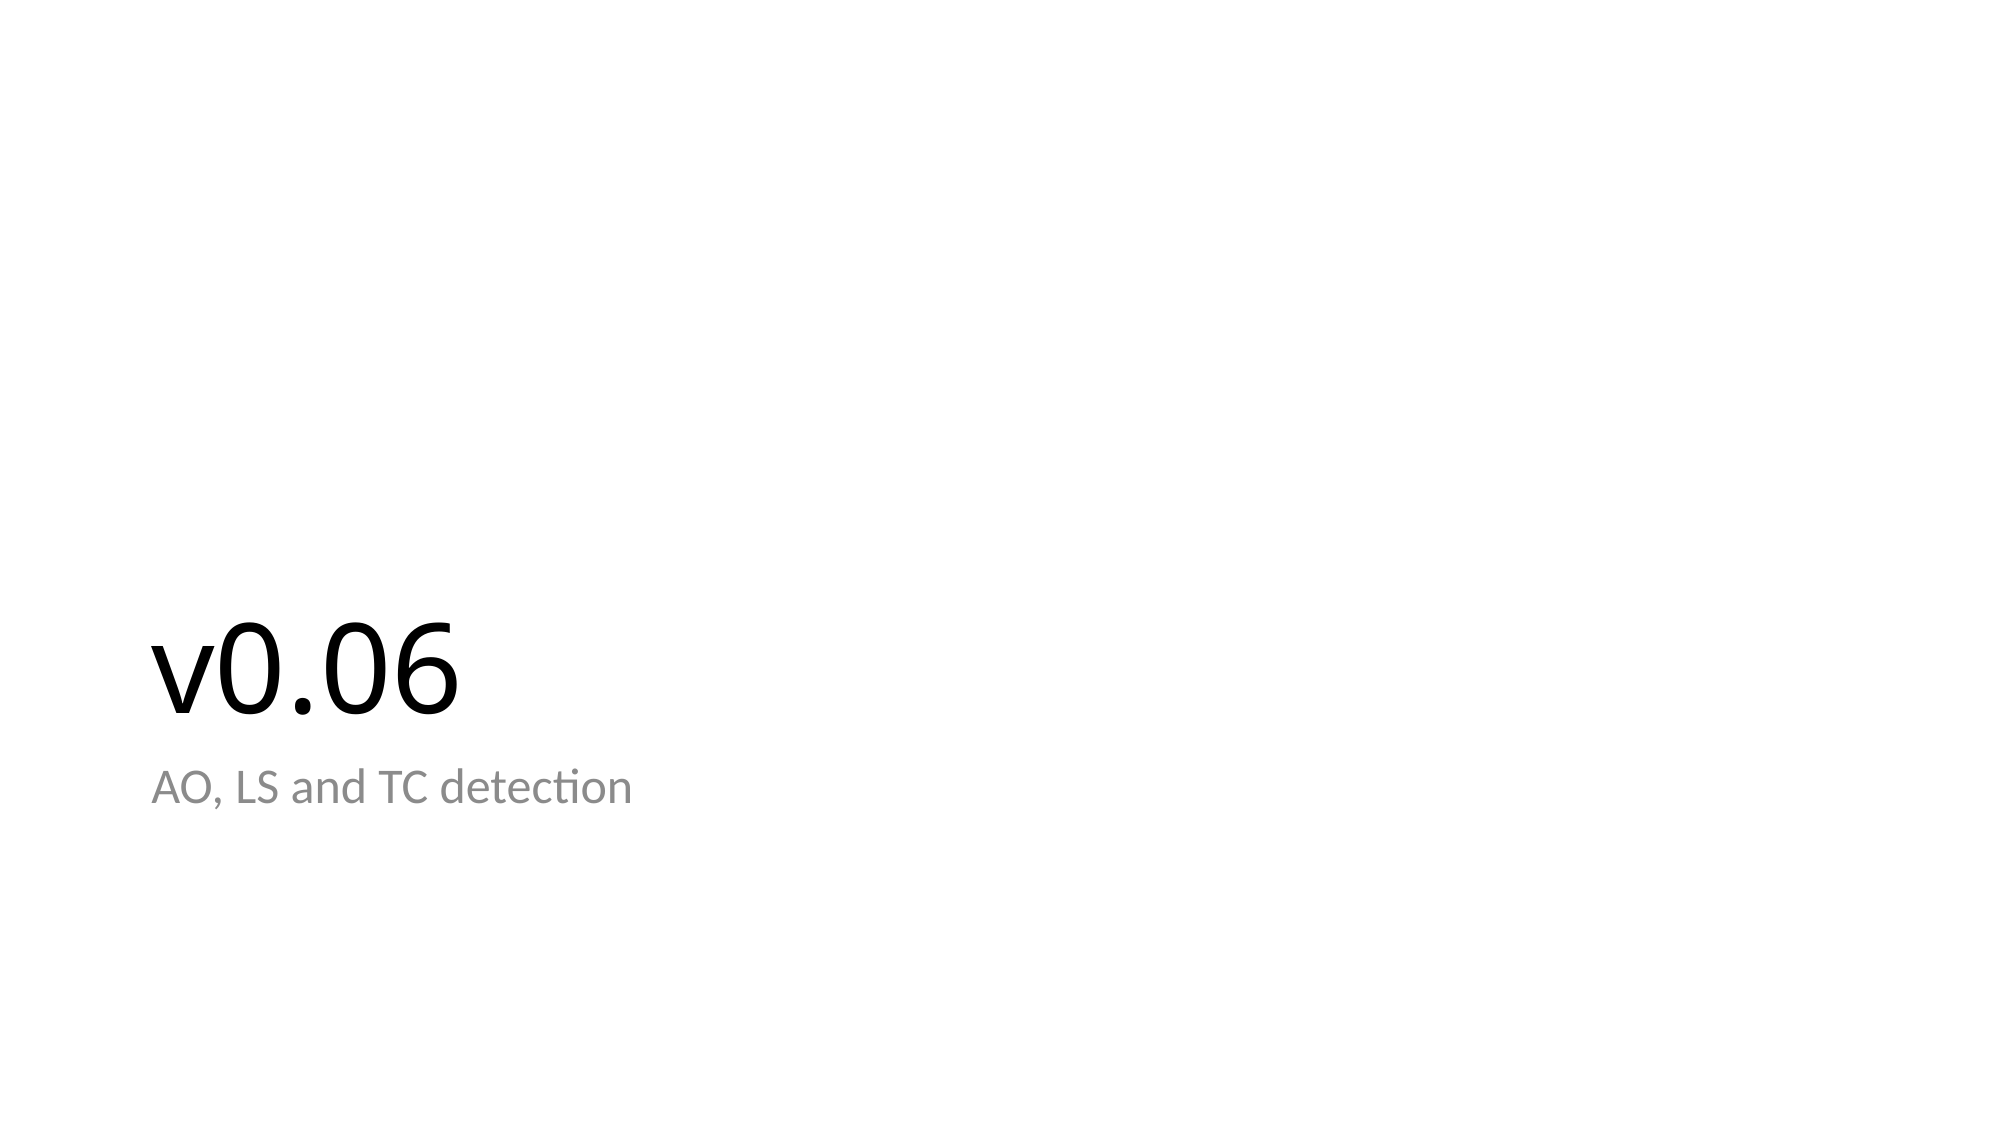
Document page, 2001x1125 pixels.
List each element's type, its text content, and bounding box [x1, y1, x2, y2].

list AO, LS and TC detection [136, 752, 1862, 999]
title v0.06 [136, 280, 1862, 749]
